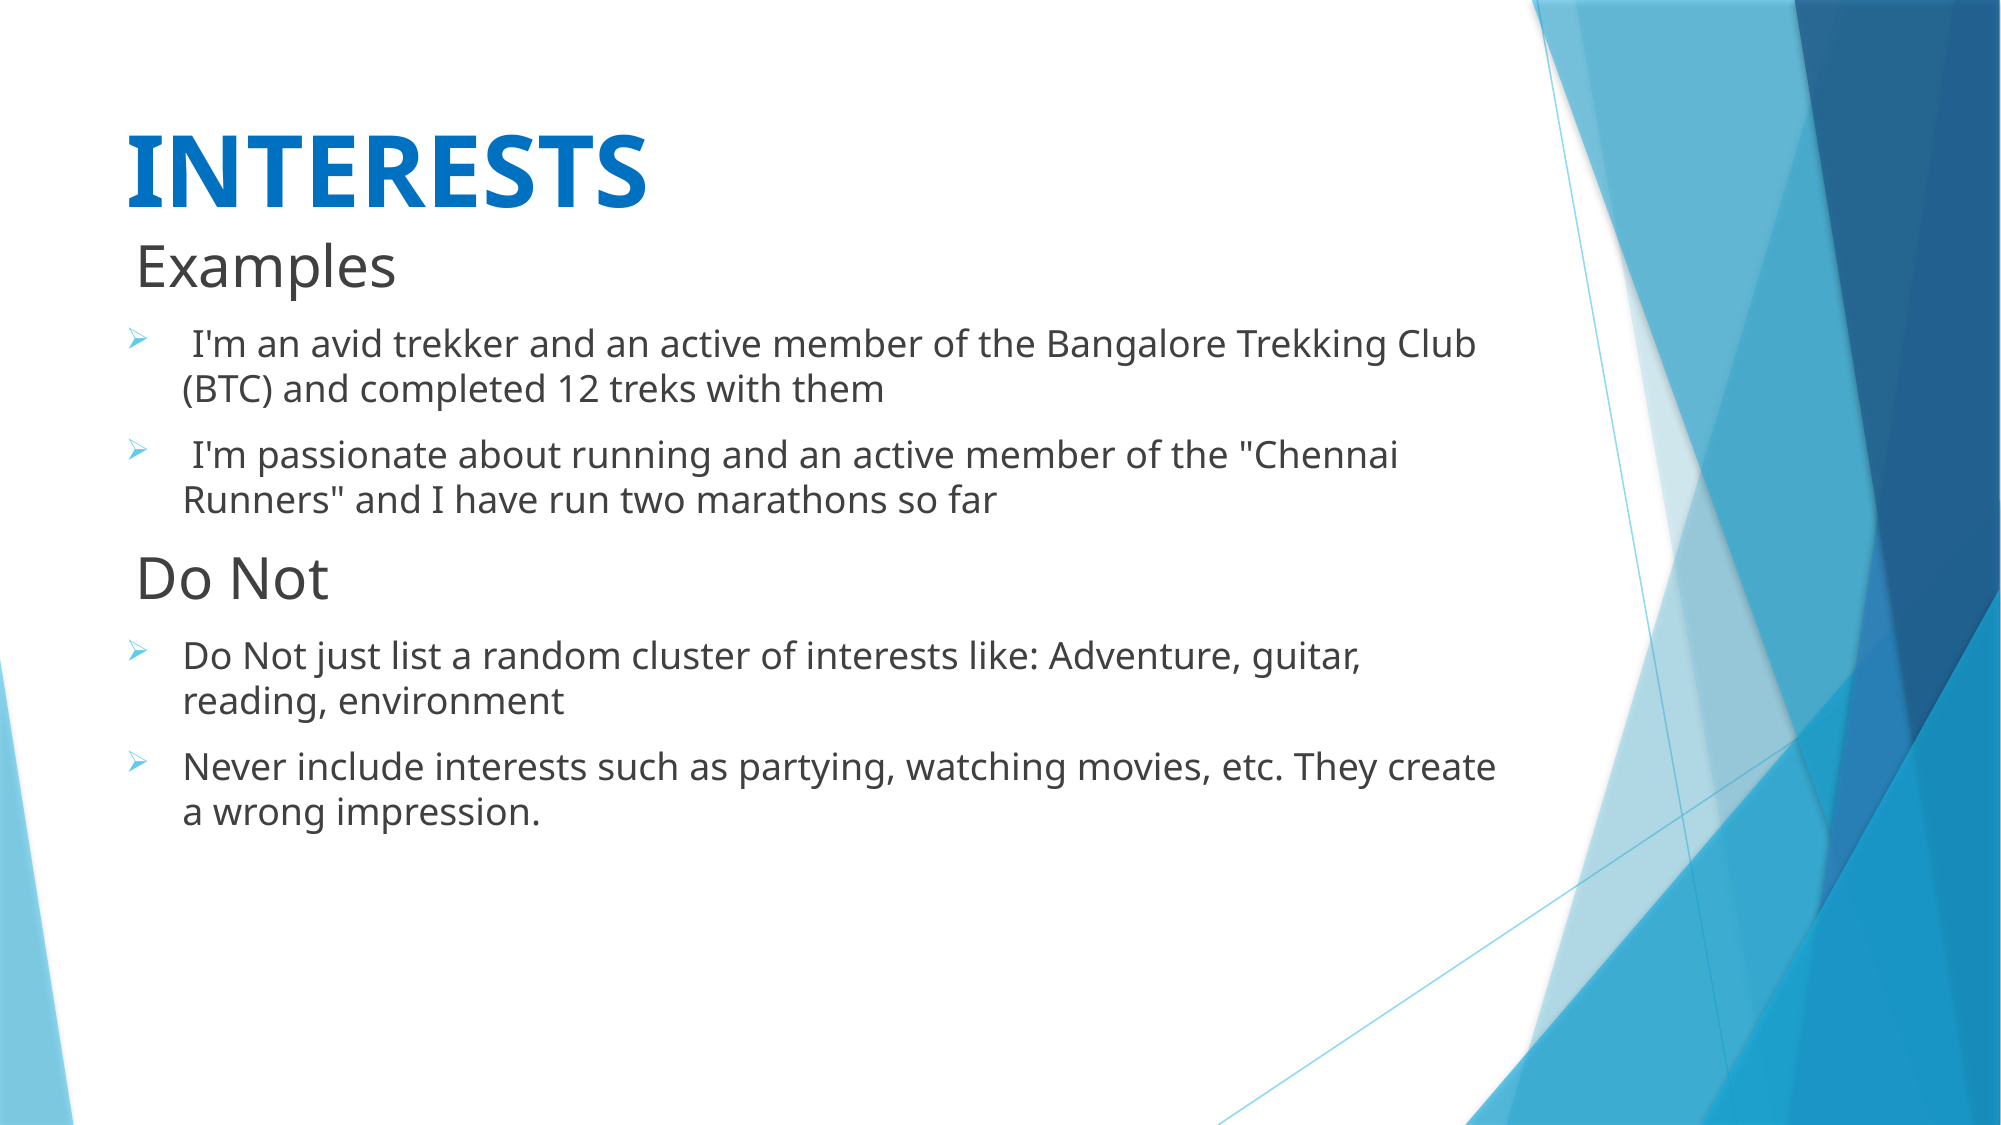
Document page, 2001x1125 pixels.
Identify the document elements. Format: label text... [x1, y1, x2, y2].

title INTERESTS [111, 99, 1522, 221]
list Examples I'm an avid trekker and an active member of the Bangalore Trekking Club (BTC) and completed 12 treks with them I'm passionate about running and an active member of the "Chennai Runners" and I have run two marathons so far Do Not Do Not just list a random cluster of interests like: Adventure, guitar, reading, environment Never include interests such as partying, watching movies, etc. They create a wrong impression. [111, 221, 1522, 992]
